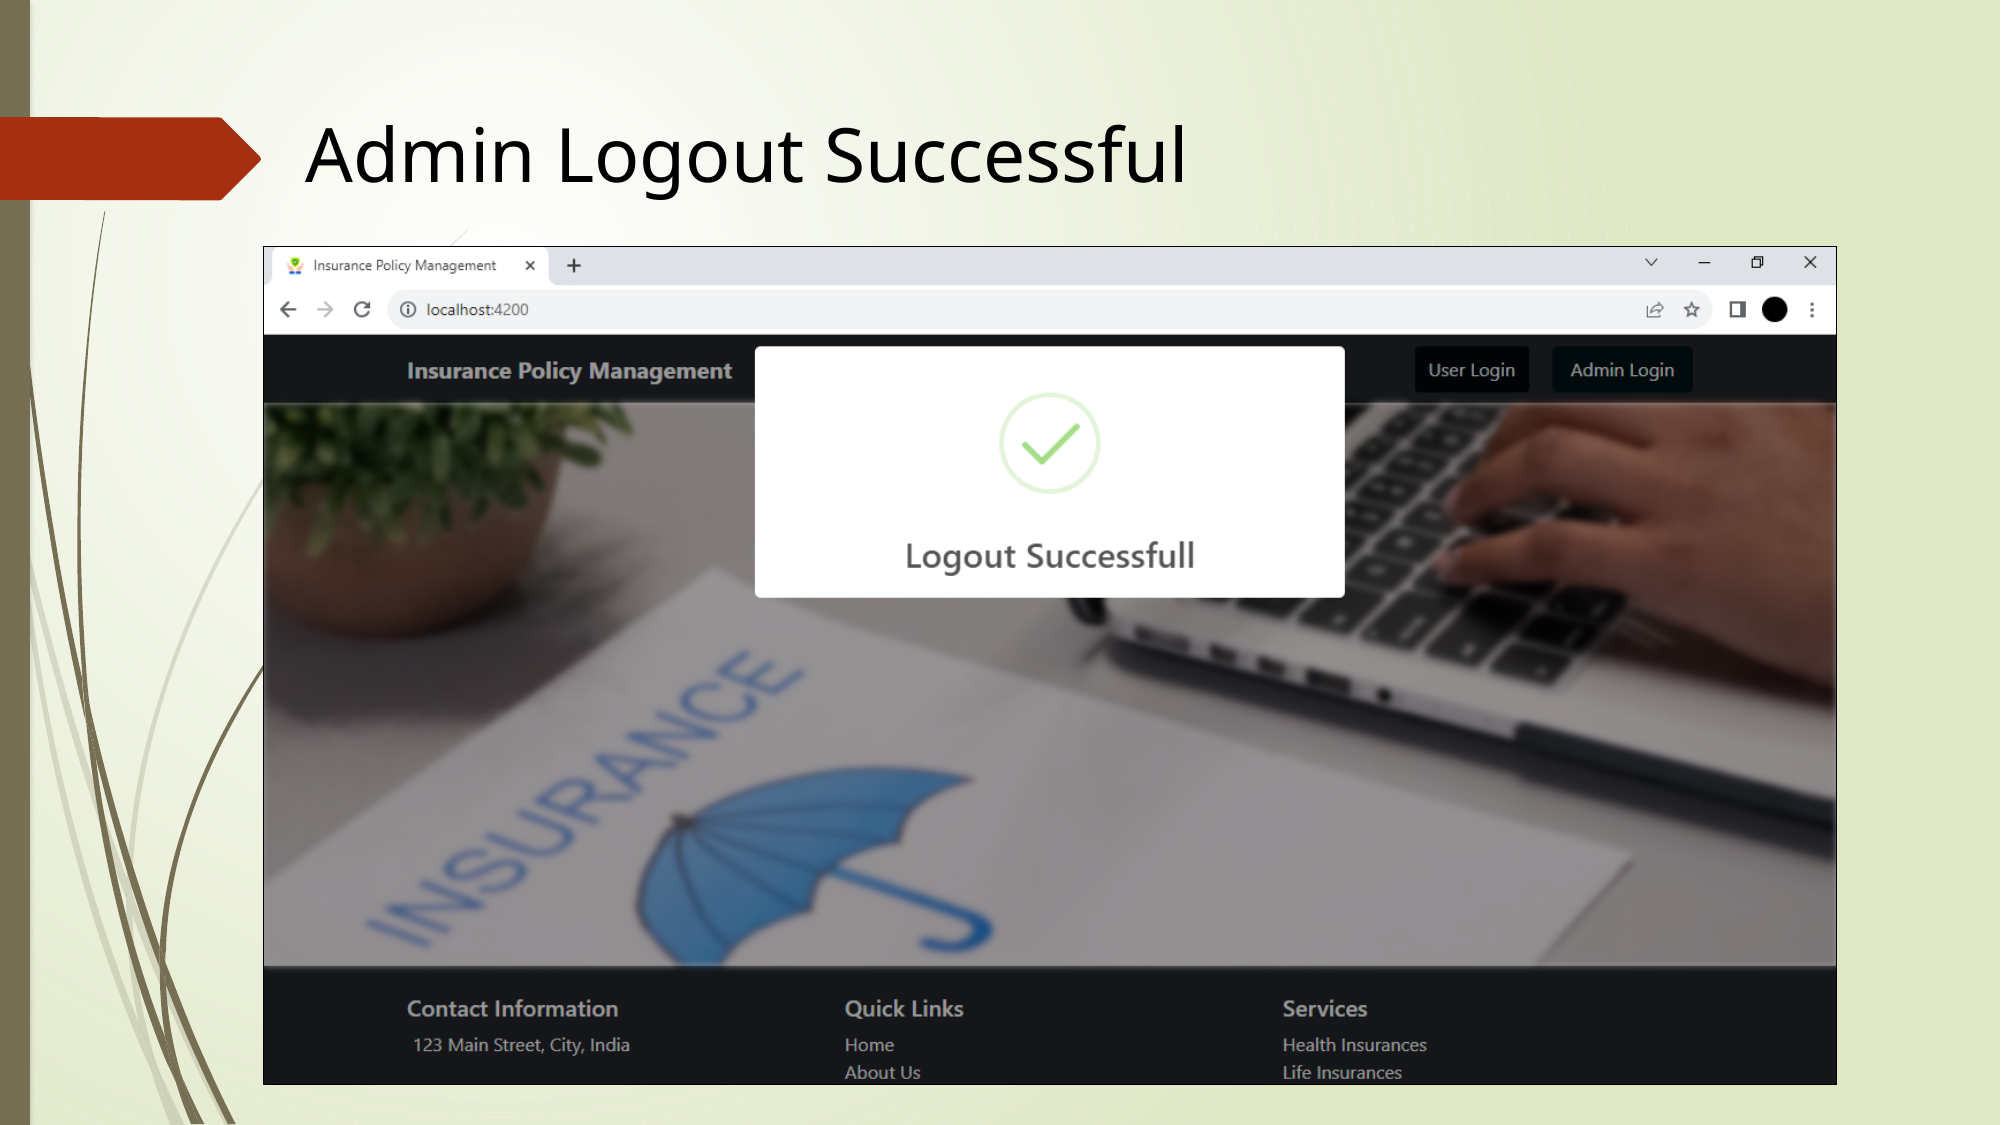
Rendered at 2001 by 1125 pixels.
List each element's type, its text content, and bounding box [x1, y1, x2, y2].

text_box Admin Logout Successful [291, 99, 1205, 205]
picture [262, 246, 1838, 1085]
